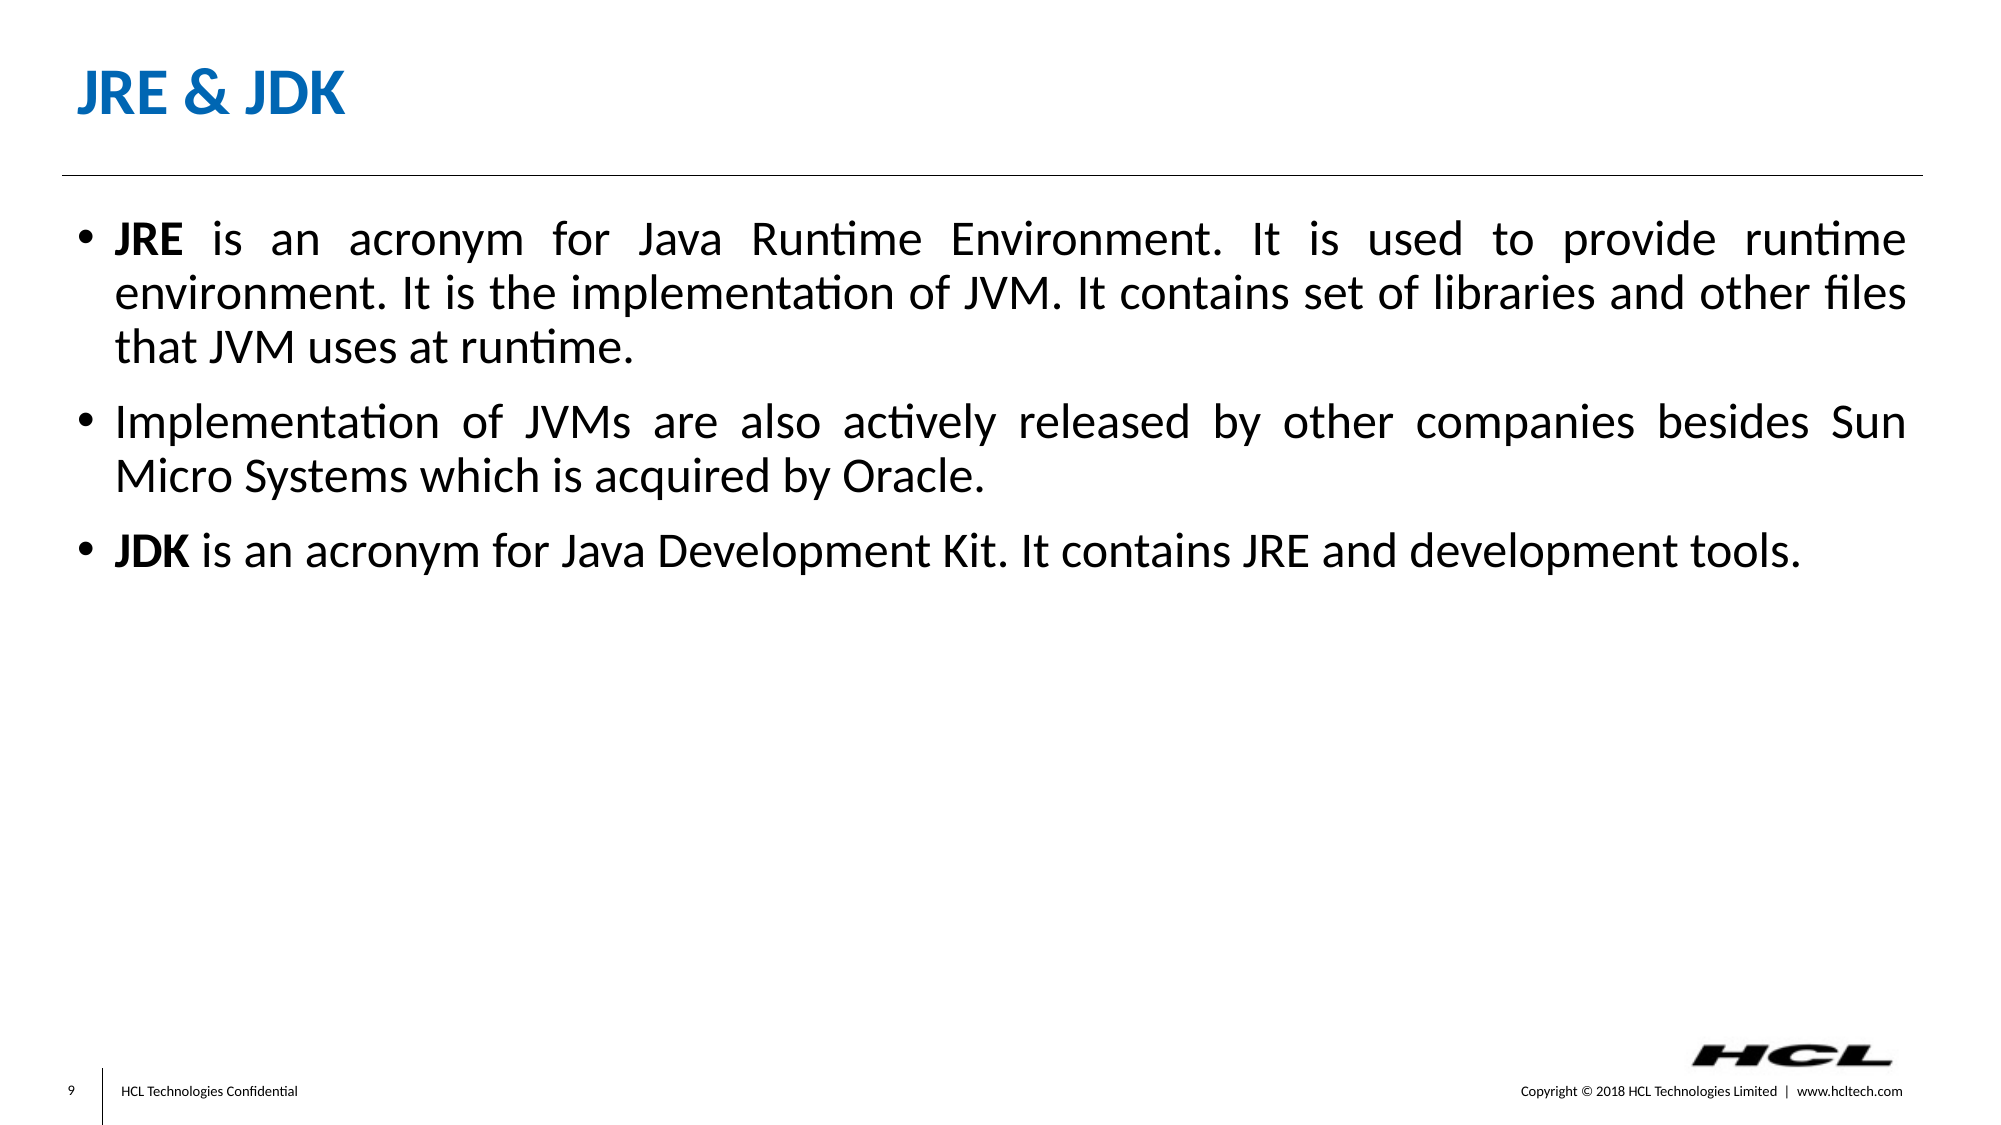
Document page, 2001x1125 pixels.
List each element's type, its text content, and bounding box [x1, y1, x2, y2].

picture [1660, 1024, 1924, 1080]
list JRE is an acronym for Java Runtime Environment. It is used to provide runtime environment. It is the implementation of JVM. It contains set of libraries and other files that JVM uses at runtime. Implementation of JVMs are also actively released by other companies besides Sun Micro Systems which is acquired by Oracle. JDK is an acronym for Java Development Kit. It contains JRE and development tools. [62, 204, 1924, 1014]
title JRE & JDK [62, 42, 1781, 144]
